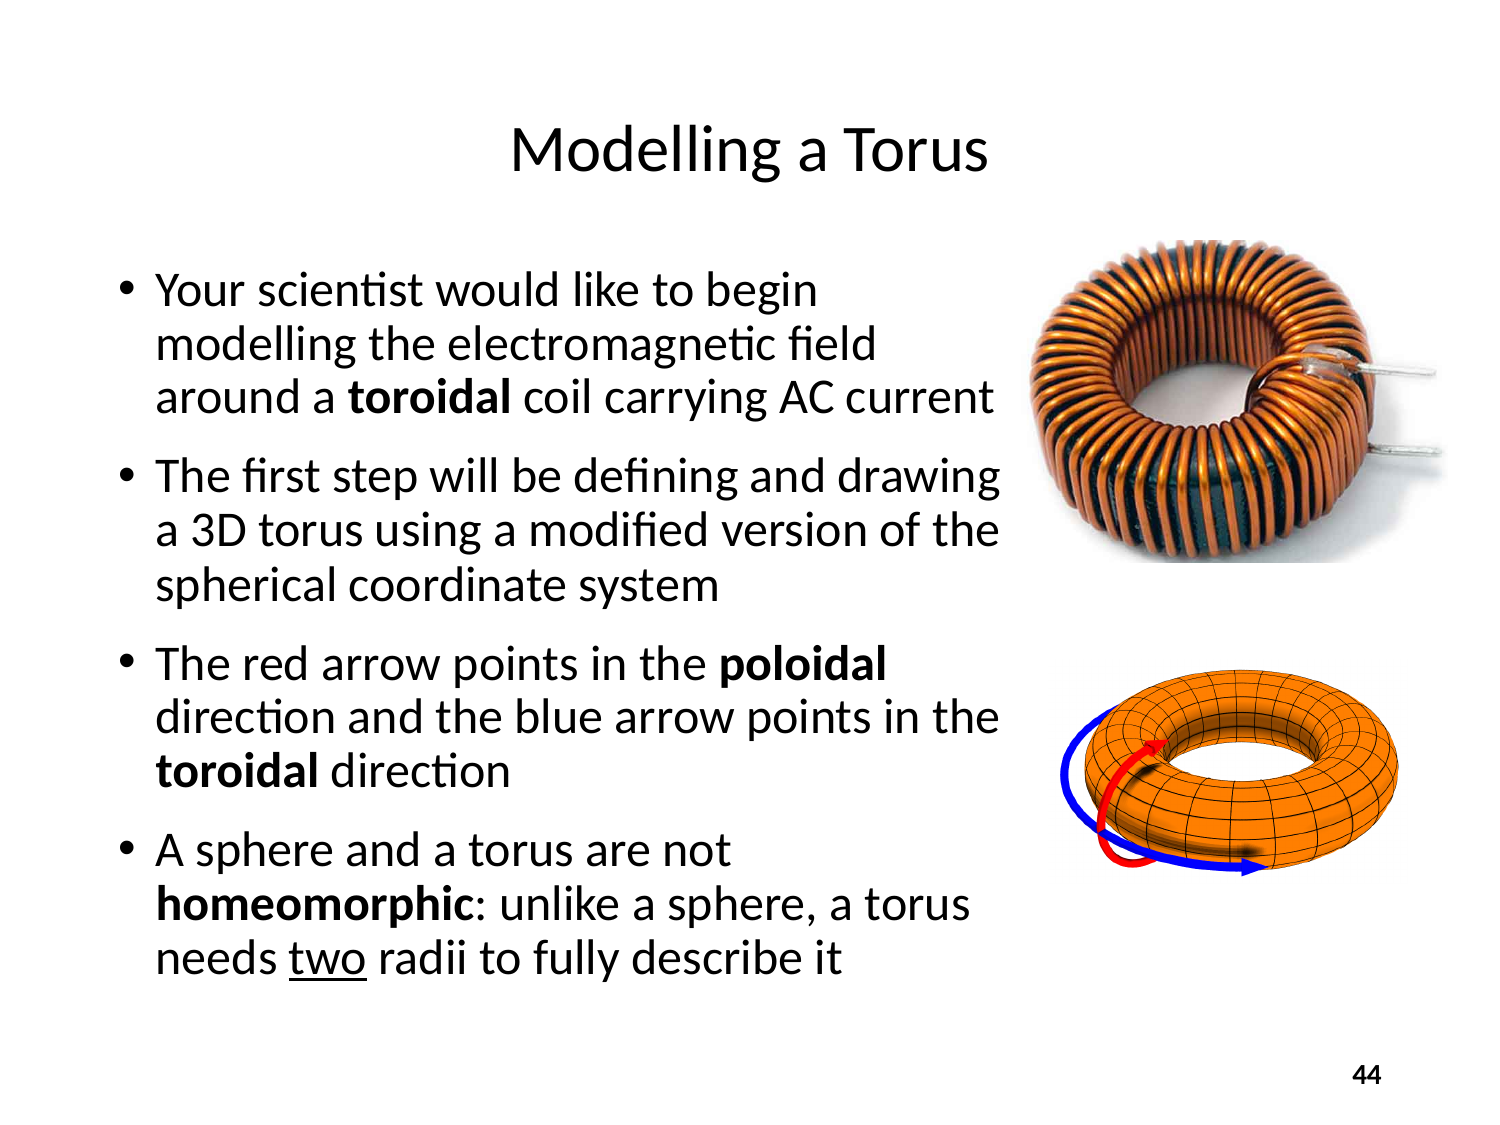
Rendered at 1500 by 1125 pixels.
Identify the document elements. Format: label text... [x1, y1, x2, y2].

slide_number 44 [1059, 1042, 1397, 1103]
picture [1048, 659, 1408, 885]
list Your scientist would like to begin modelling the electromagnetic field around a toroidal coil carrying AC current The first step will be defining and drawing a 3D torus using a modified version of the spherical coordinate system The red arrow points in the poloidal direction and the blue arrow points in the toroidal direction A sphere and a torus are not homeomorphic: unlike a sphere, a torus needs two radii to fully describe it [103, 255, 1023, 1017]
picture [1008, 240, 1448, 563]
title Modelling a Torus [103, 59, 1397, 241]
